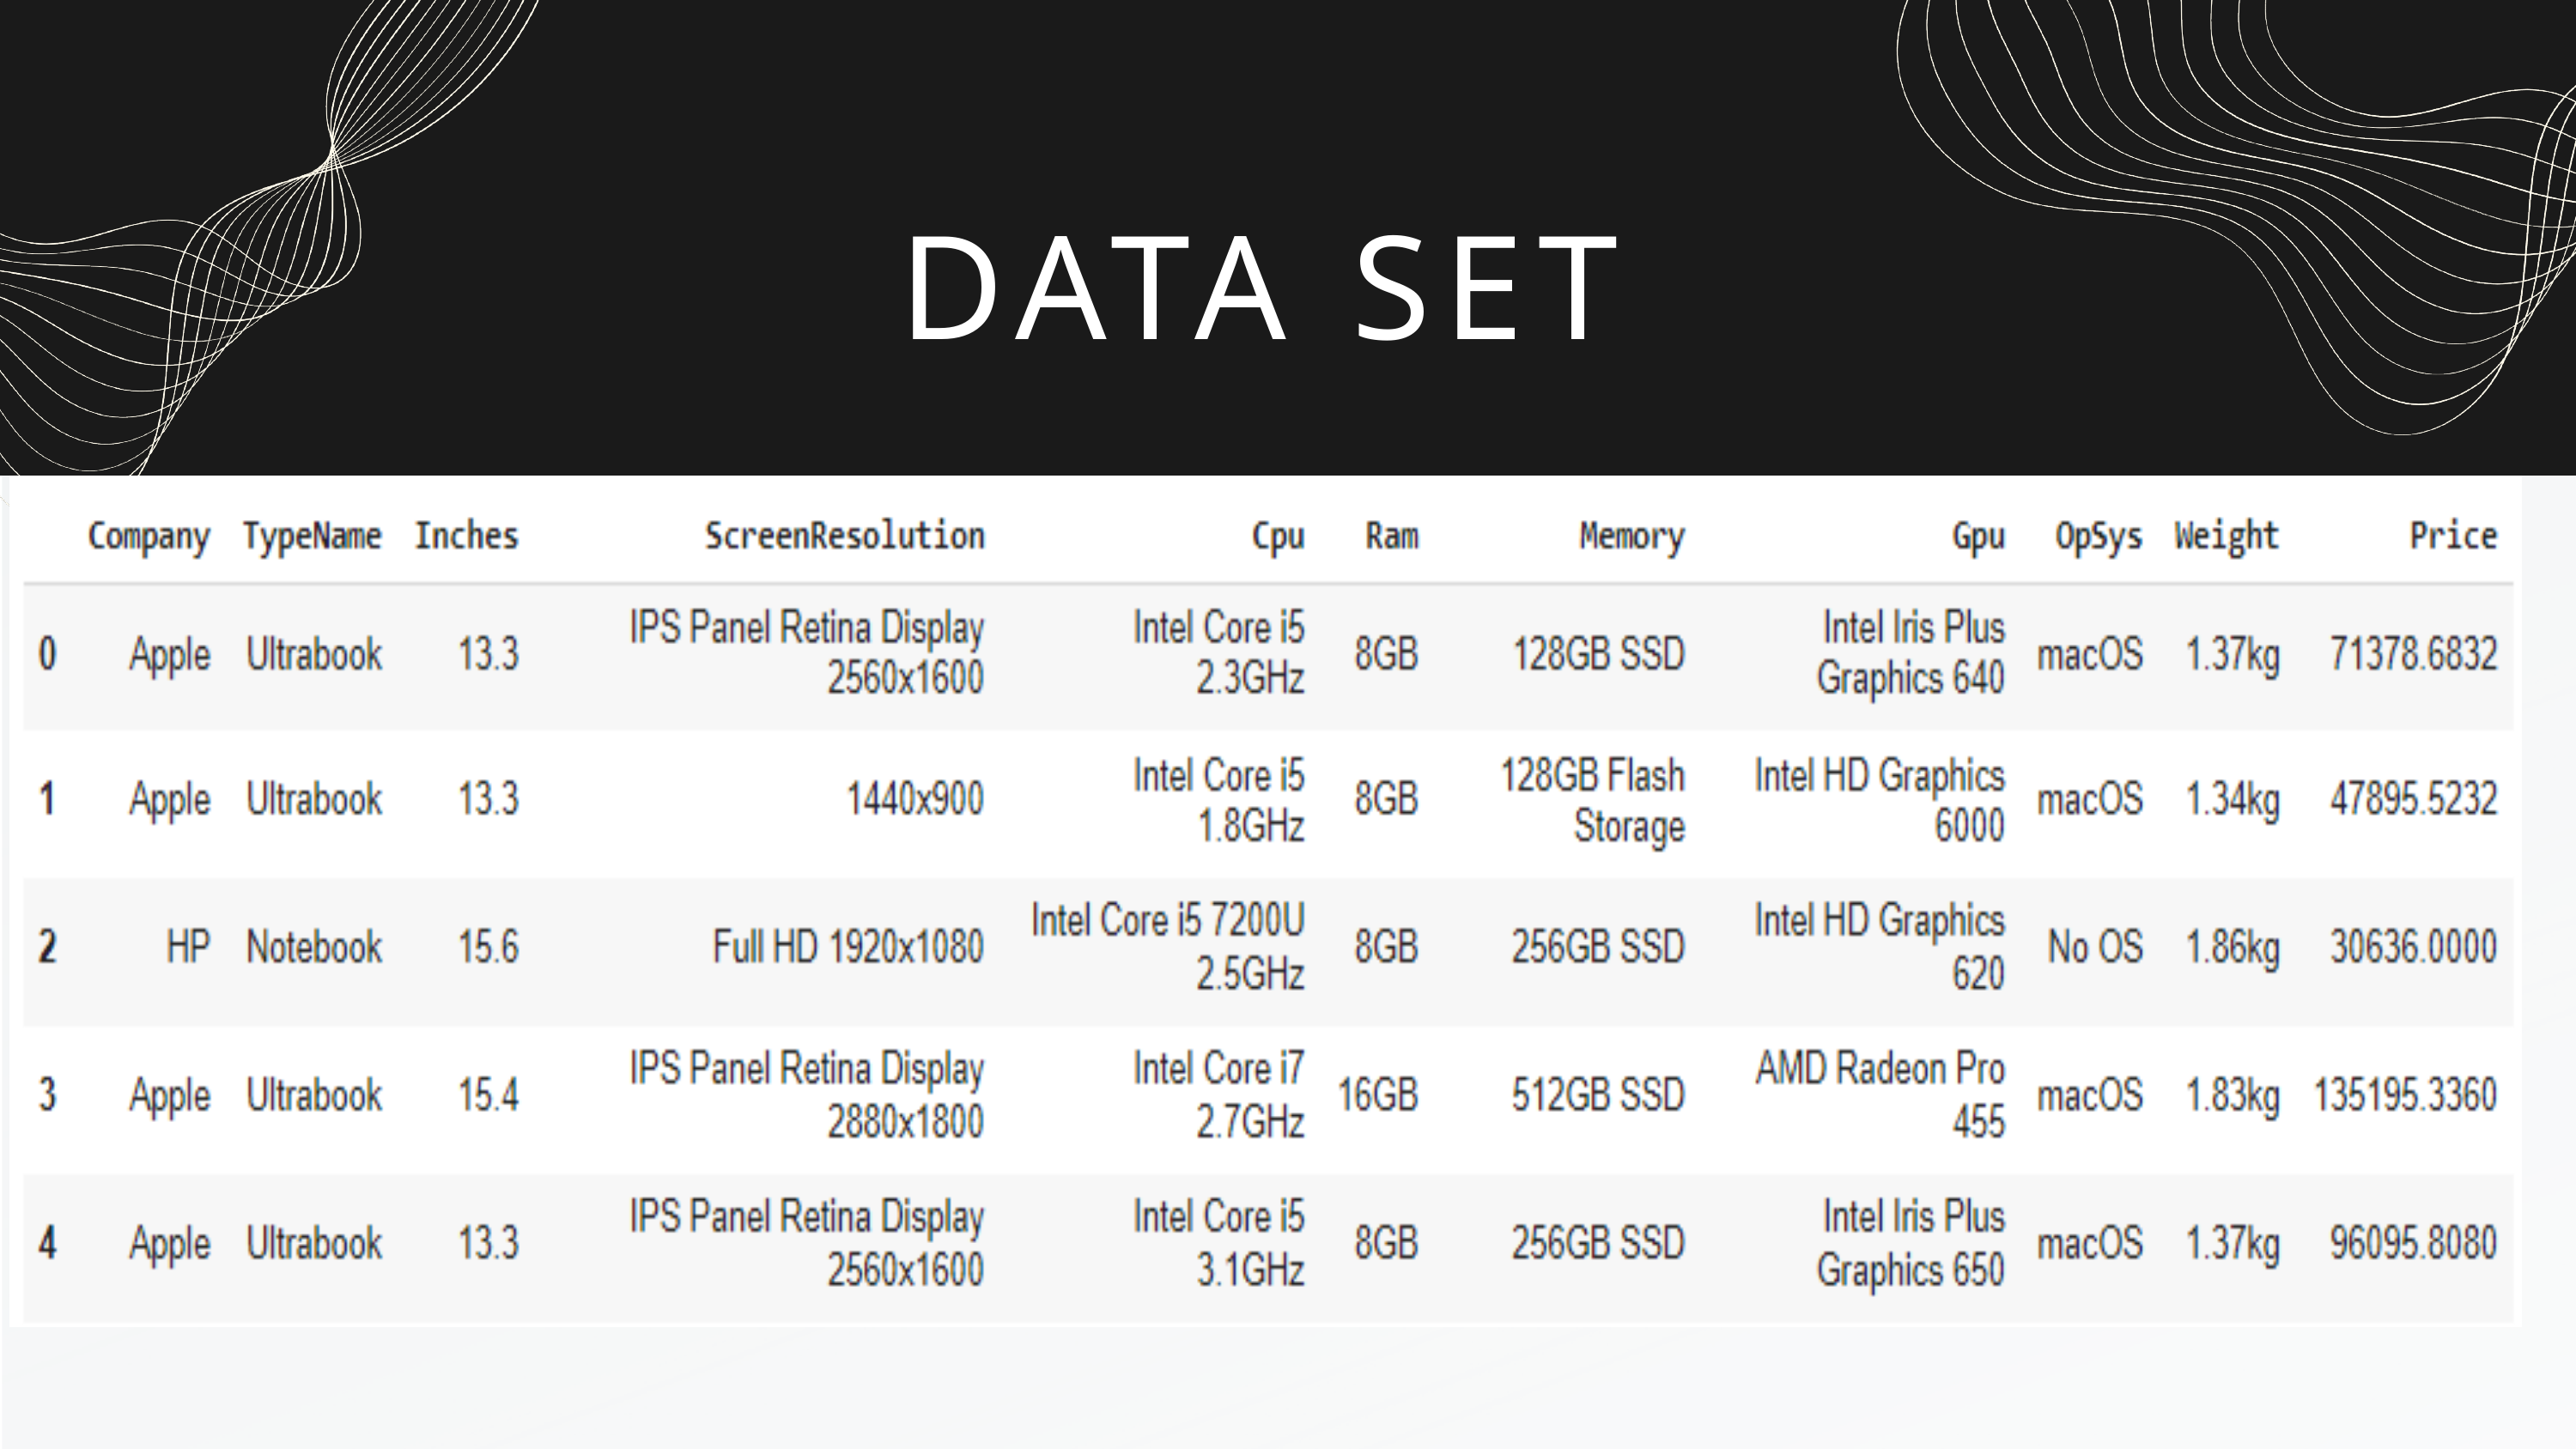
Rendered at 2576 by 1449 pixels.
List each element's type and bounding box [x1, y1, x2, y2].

picture [1, 476, 2576, 1449]
text_box [0, 0, 2576, 476]
